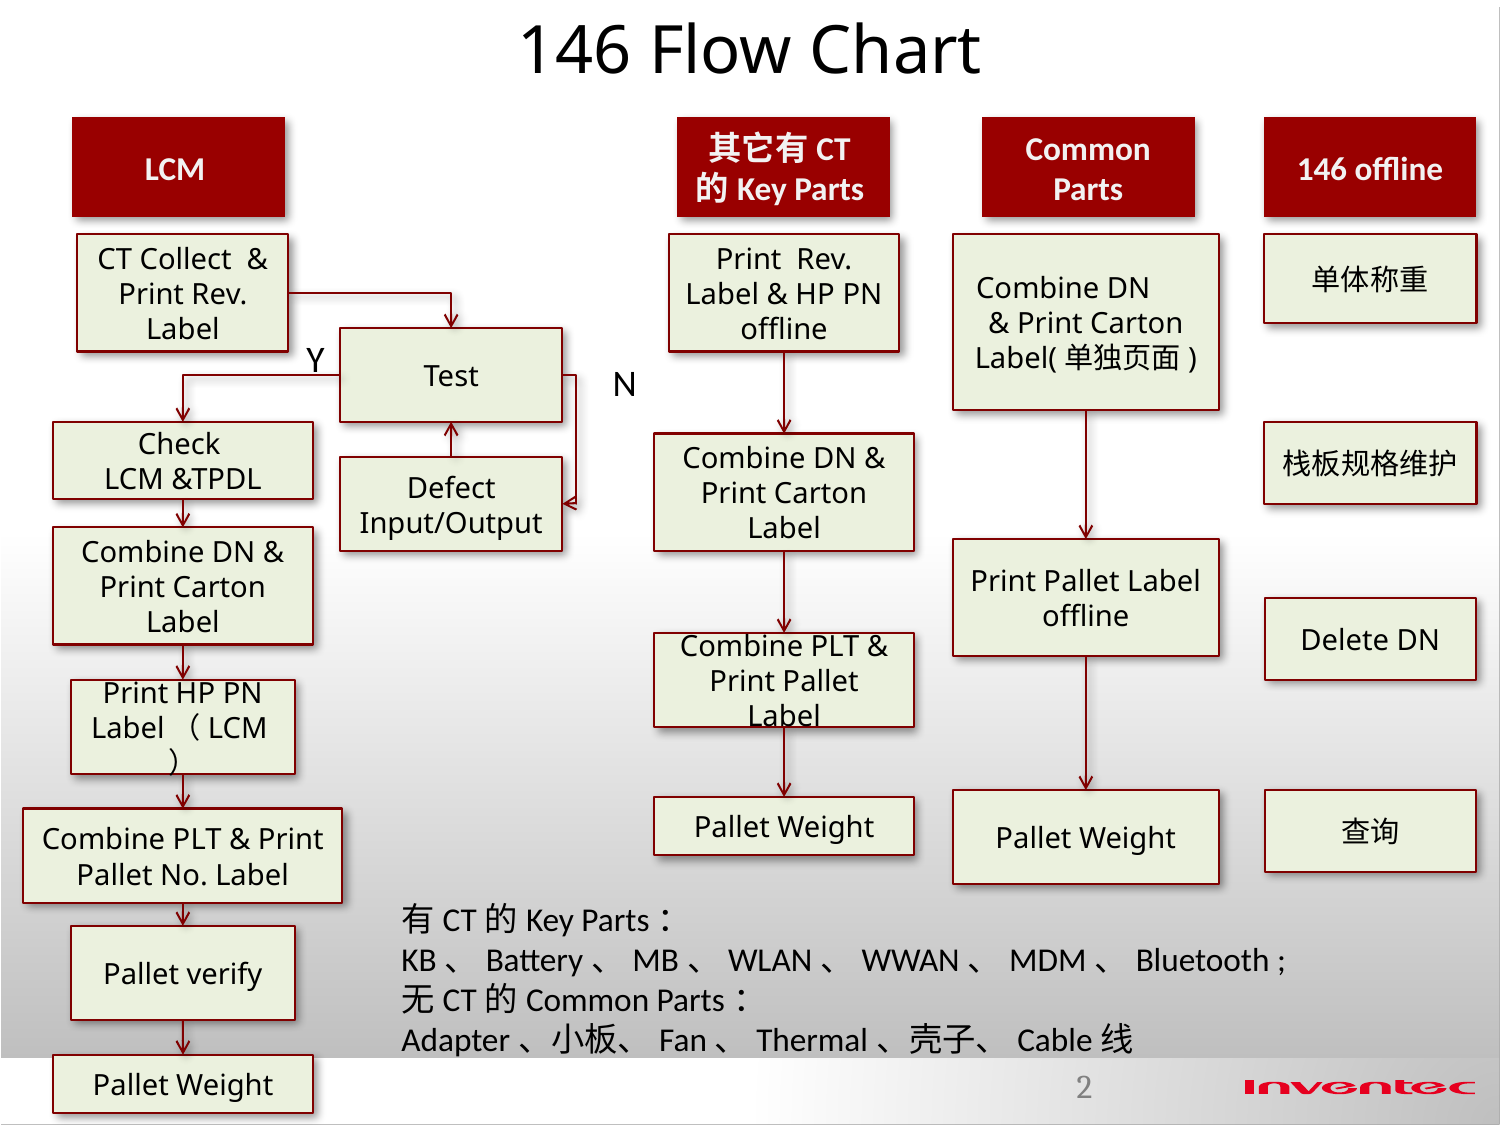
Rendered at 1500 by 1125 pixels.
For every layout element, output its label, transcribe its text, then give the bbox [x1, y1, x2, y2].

text_box 有CT的Key Parts： KB、Battery、MB、WLAN、WWAN、MDM、Bluetooth ; 无CT的Common Parts： Adapter、小板、Fan、Thermal、壳子、Cable线 [386, 890, 1500, 1065]
text_box Combine PLT & Print Pallet No. Label [21, 806, 344, 905]
text_box 单体称重 [1262, 232, 1479, 325]
text_box Print HP PN Label（LCM） [69, 678, 297, 776]
text_box 其它有CT的Key Parts [675, 115, 892, 220]
text_box Y [291, 337, 340, 372]
text_box Combine DN & Print Carton Label [652, 431, 916, 553]
text_box 查询 [1263, 788, 1478, 874]
text_box Print Rev. Label & HP PN offline [667, 232, 901, 354]
text_box CT Collect & Print Rev. Label [75, 232, 290, 354]
text_box N [597, 351, 653, 412]
text_box Defect Input/Output [338, 455, 564, 553]
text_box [288, 292, 452, 329]
text_box Pallet Weight [951, 788, 1221, 886]
text_box Check LCM &TPDL [51, 420, 315, 501]
text_box 146 offline [1262, 115, 1479, 220]
text_box Pallet verify [69, 924, 297, 1022]
text_box Common Parts [980, 115, 1197, 220]
text_box Test [340, 326, 564, 424]
text_box LCM [70, 115, 287, 220]
text_box Combine PLT & Print Pallet Label [652, 631, 916, 729]
text_box Pallet Weight [51, 1053, 315, 1115]
picture [0, 106, 1500, 1125]
text_box Combine DN & Print Carton Label [51, 525, 315, 647]
text_box 栈板规格维护 [1262, 420, 1479, 506]
text_box 146 Flow Chart [0, 0, 1500, 106]
text_box Print Pallet Label offline [951, 537, 1221, 658]
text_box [182, 374, 341, 423]
text_box Combine DN & Print Carton Label(单独页面) [951, 232, 1221, 412]
text_box Pallet Weight [652, 795, 916, 858]
text_box Delete DN [1263, 596, 1478, 682]
